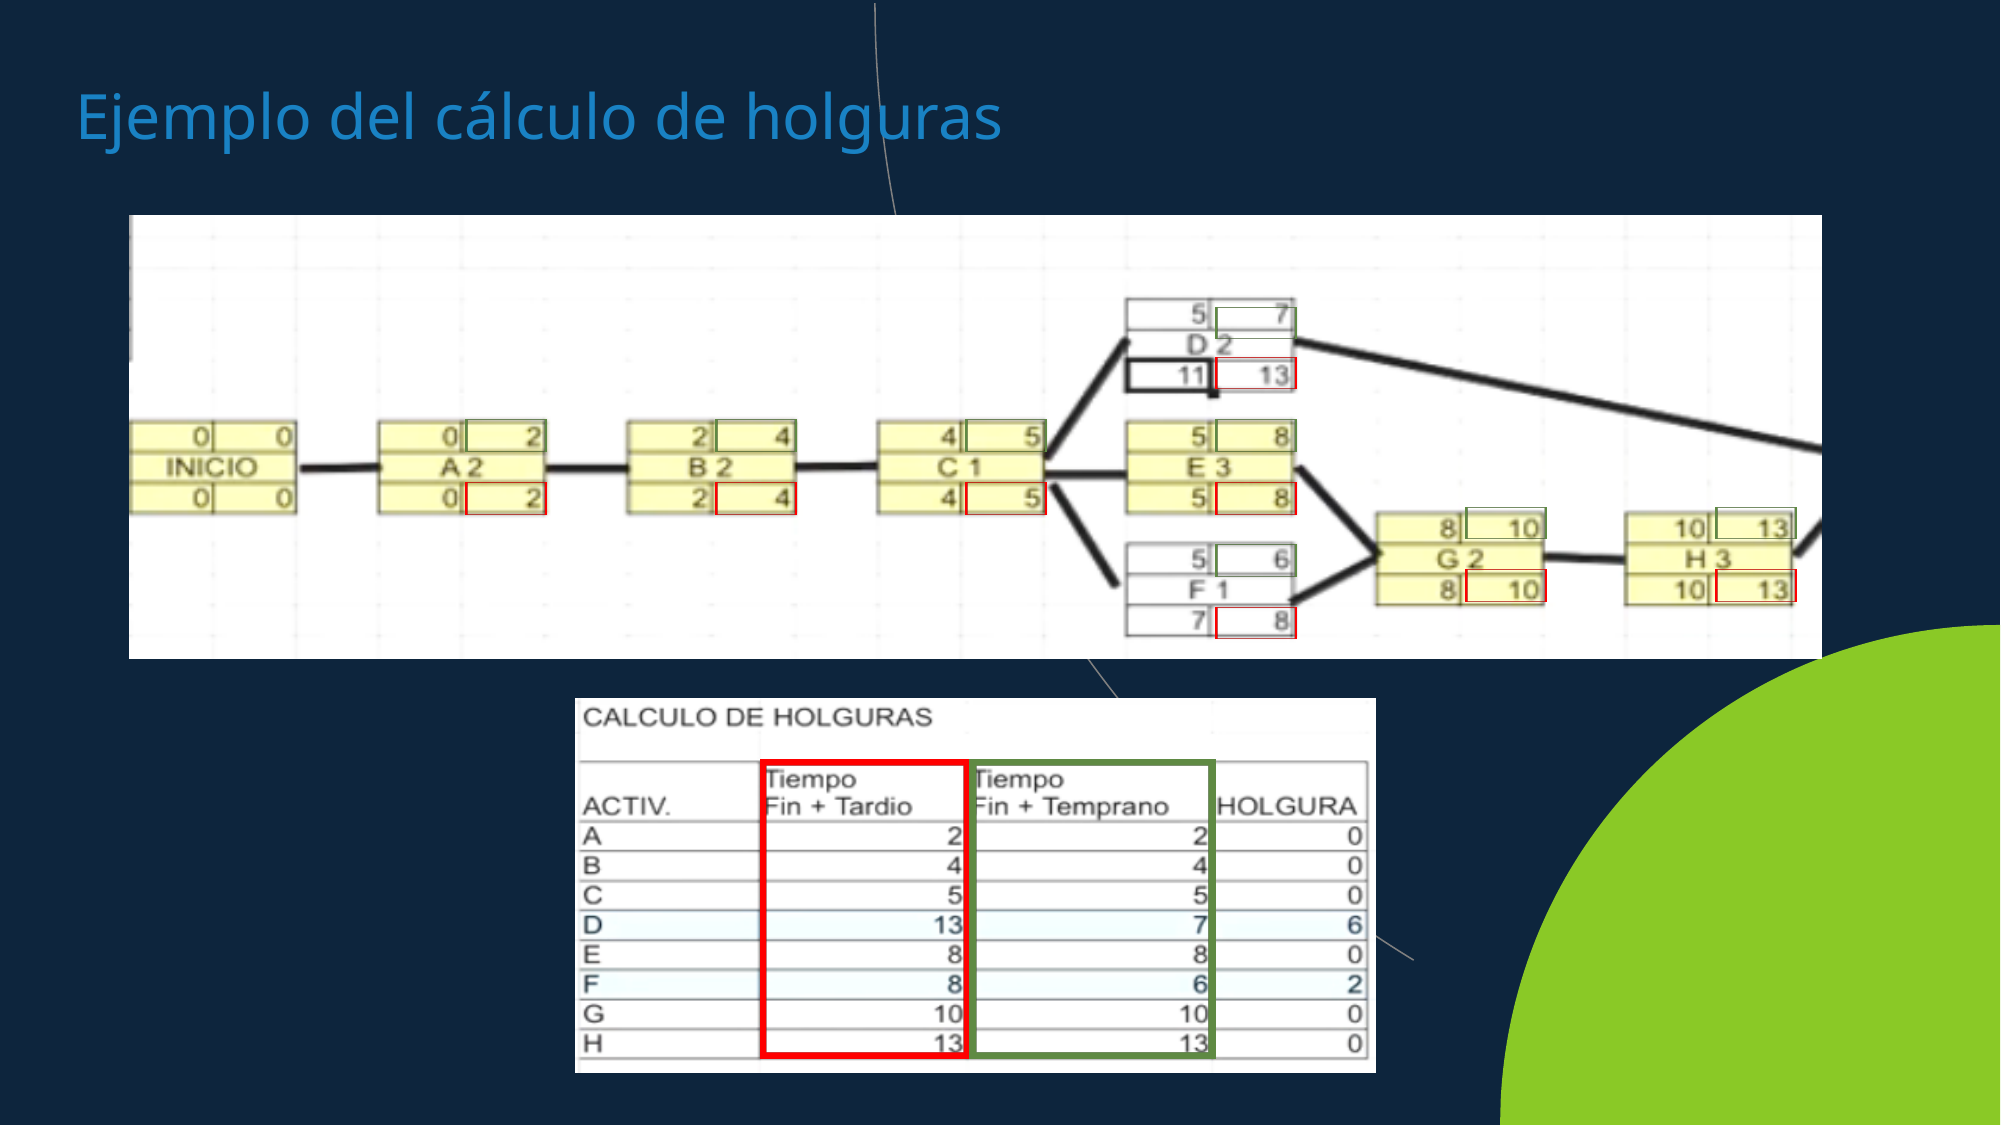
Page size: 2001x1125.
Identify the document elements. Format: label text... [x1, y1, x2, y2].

text_box Ejemplo del cálculo de holguras [74, 76, 1268, 216]
picture [129, 215, 1822, 659]
picture [575, 698, 1376, 1073]
